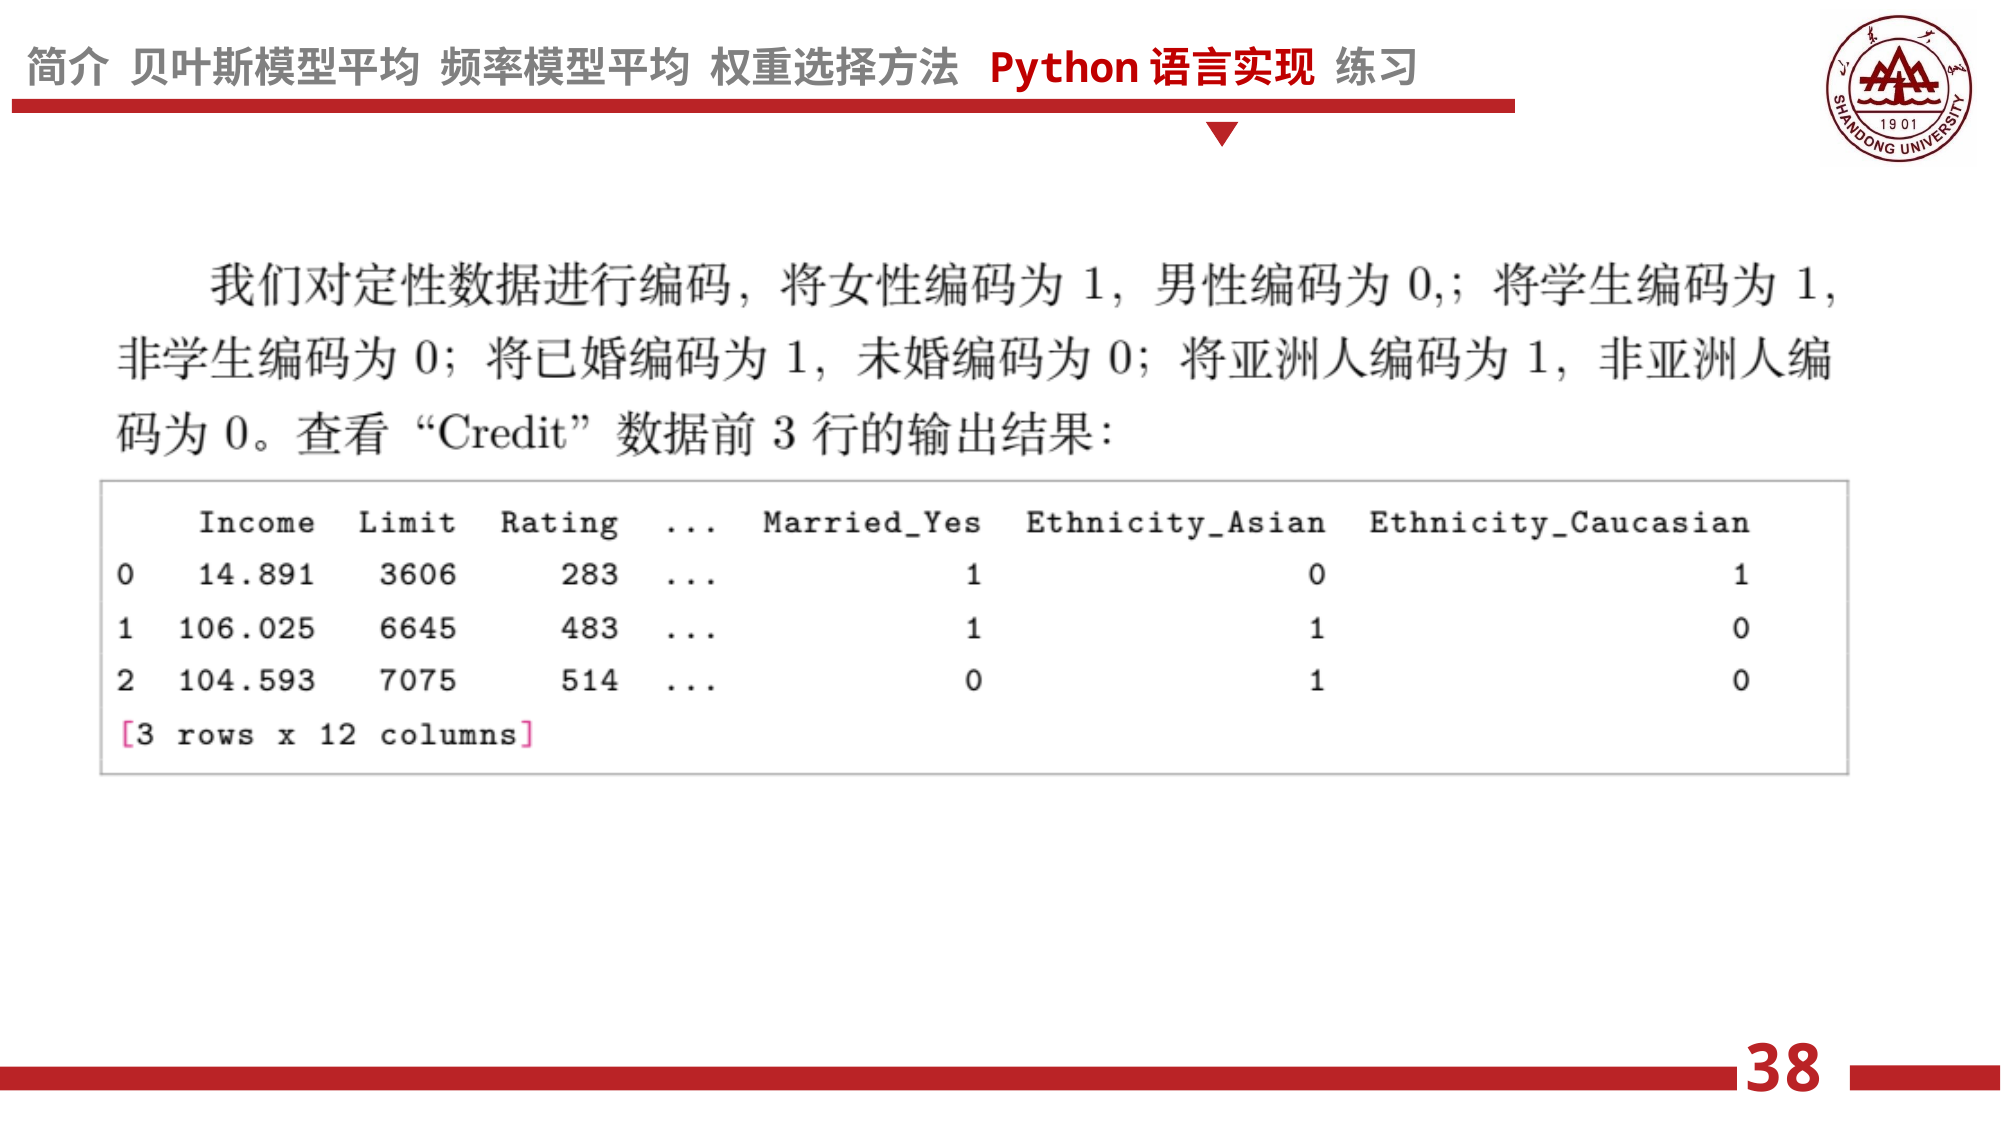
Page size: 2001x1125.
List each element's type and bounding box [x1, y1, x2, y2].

picture [86, 244, 1861, 786]
picture [1820, 9, 1977, 167]
